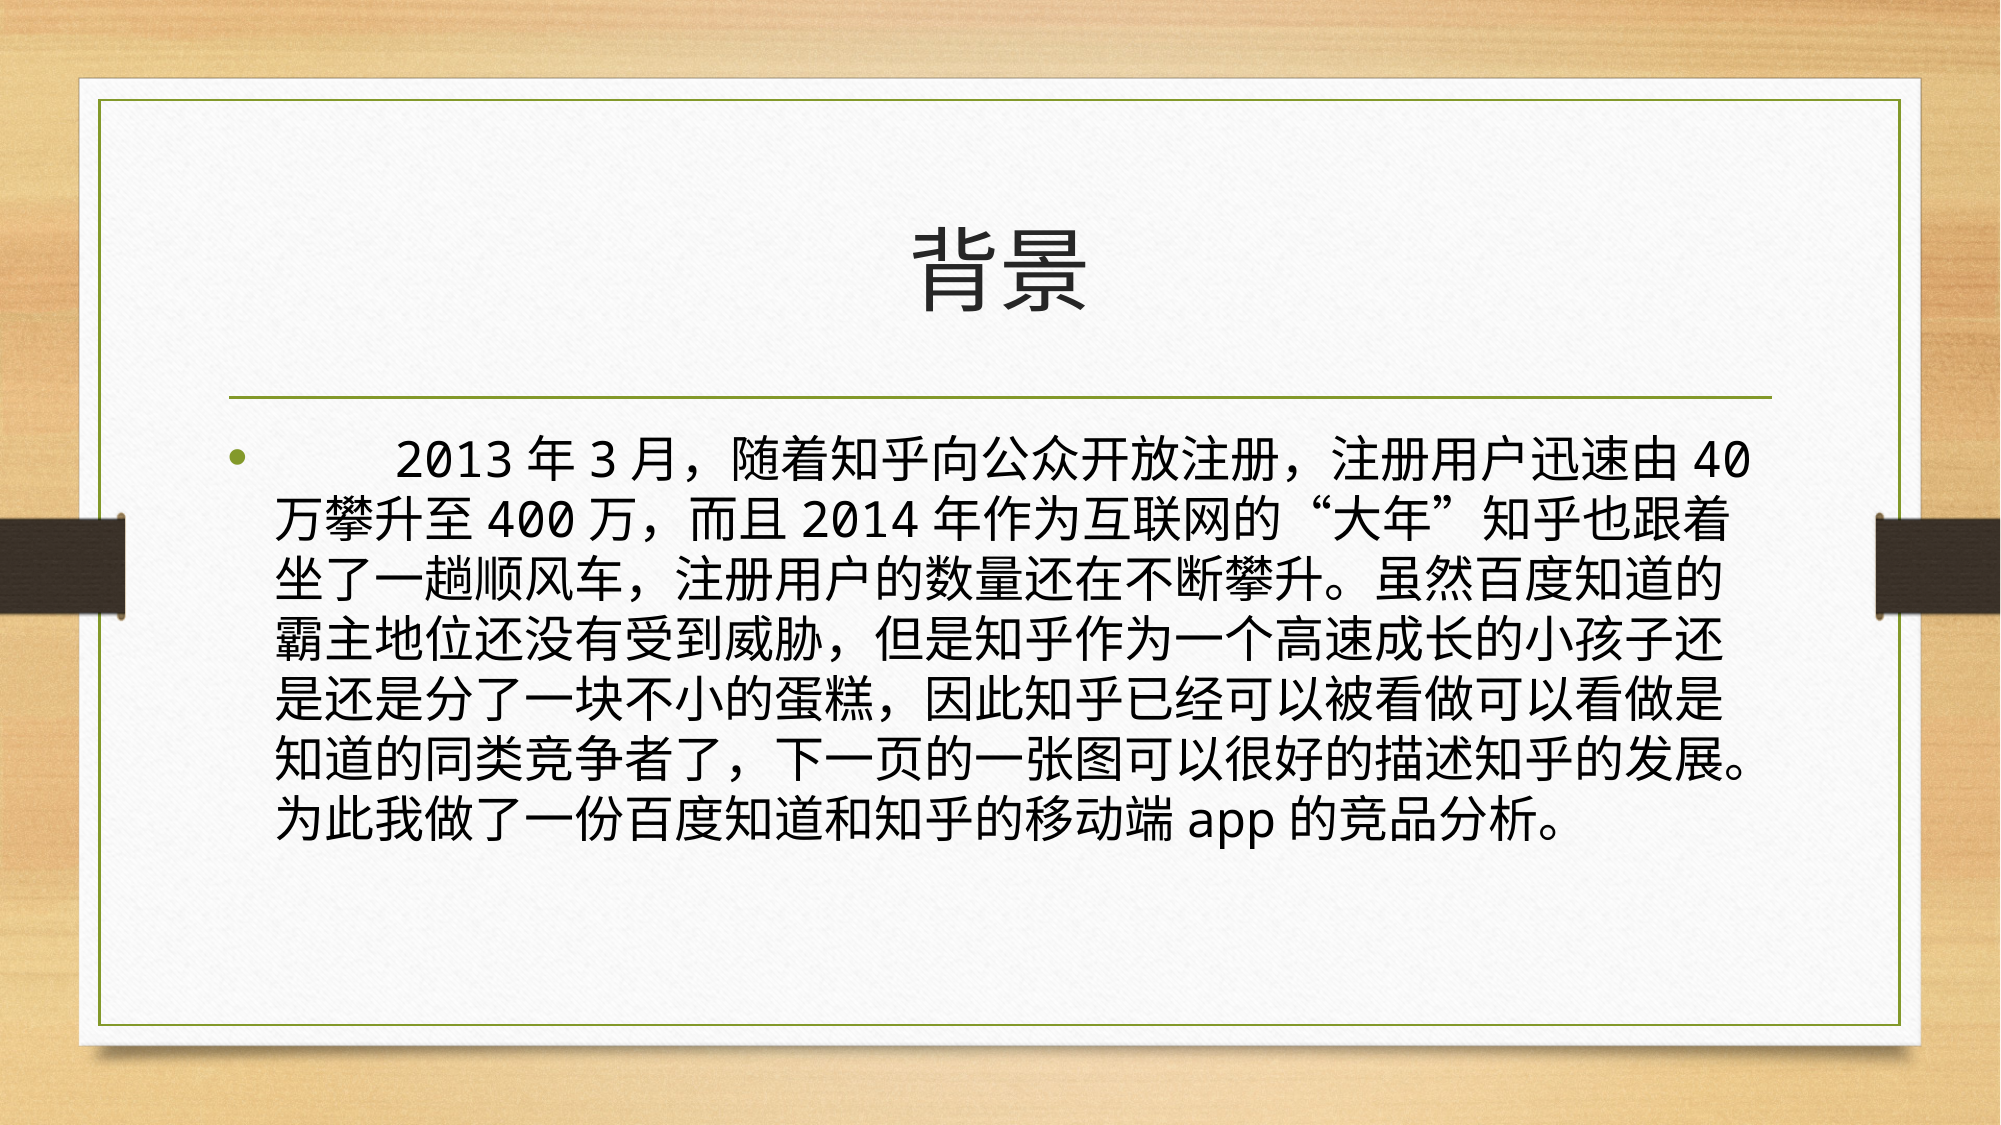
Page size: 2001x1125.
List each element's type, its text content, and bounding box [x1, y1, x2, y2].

picture [0, 0, 2001, 1125]
title 背景 [212, 161, 1788, 375]
list 2013年3月，随着知乎向公众开放注册，注册用户迅速由40万攀升至400万，而且2014年作为互联网的“大年”知乎也跟着坐了一趟顺风车，注册用户的数量还在不断攀升。虽然百度知道的霸主地位还没有受到威胁，但是知乎作为一个高速成长的小孩子还是还是分了一块不小的蛋糕，因此知乎已经可以被看做可以看做是知道的同类竞争者了，下一页的一张图可以很好的描述知乎的发展。为此我做了一份百度知道和知乎的移动端app的竞品分析。 [212, 419, 1788, 964]
